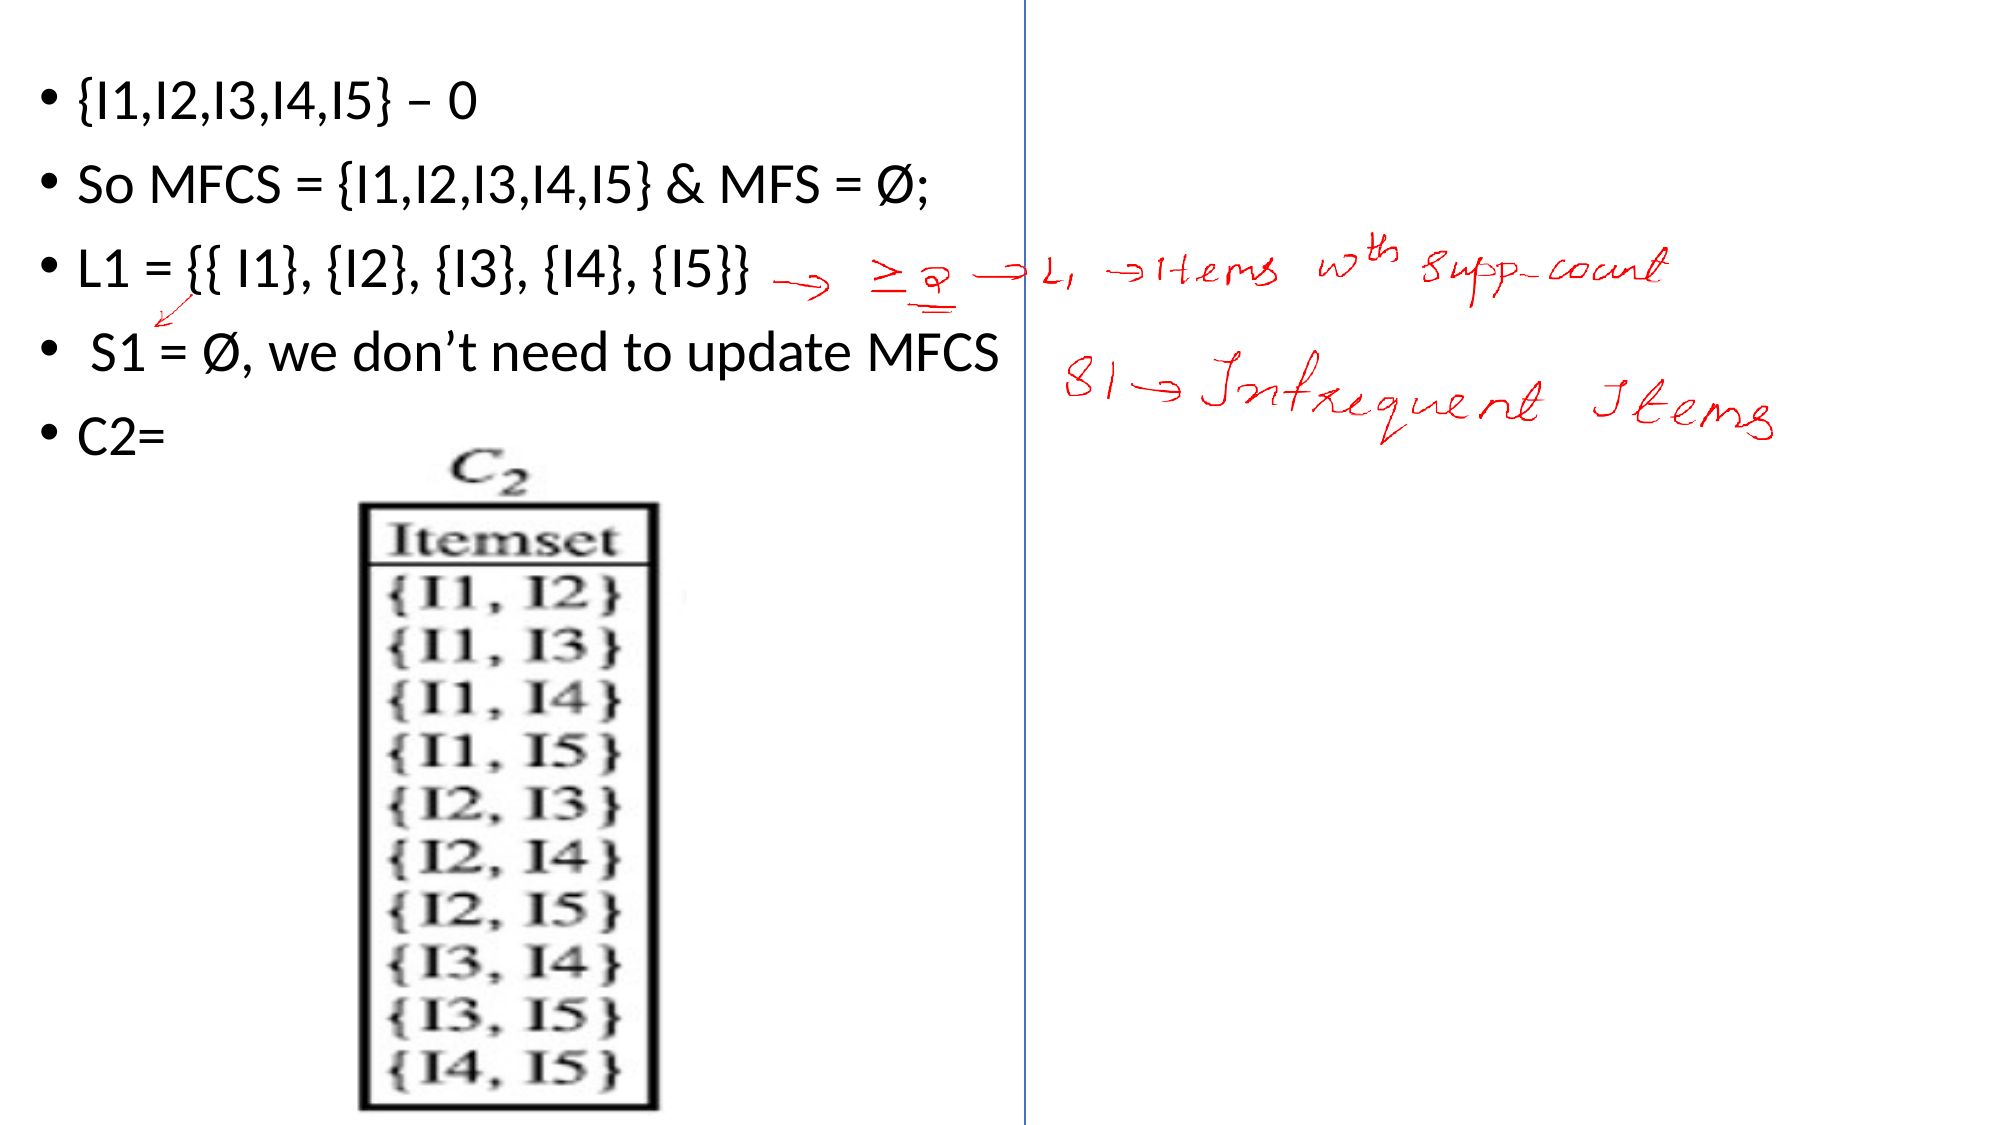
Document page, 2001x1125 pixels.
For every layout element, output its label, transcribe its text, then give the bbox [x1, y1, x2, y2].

picture [1106, 263, 1143, 282]
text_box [972, 0, 1027, 1125]
picture [773, 275, 829, 301]
picture [1065, 356, 1092, 396]
picture [1042, 257, 1073, 290]
picture [1319, 254, 1357, 277]
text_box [1593, 379, 1773, 440]
text_box {I1,I2,I3,I4,I5} – 0 So MFCS = {I1,I2,I3,I4,I5} & MFS = Ø; L1 = {{ I1}, {I2}, {I3}, {I4}, {I5}} S1 = Ø, we don’t need to update MFCS C2= [37, 45, 967, 467]
picture [1106, 361, 1114, 399]
picture [357, 446, 687, 1116]
picture [154, 294, 193, 328]
picture [1422, 246, 1669, 309]
picture [1366, 232, 1399, 263]
picture [1479, 381, 1545, 422]
picture [1131, 380, 1181, 402]
picture [870, 259, 957, 313]
picture [1201, 350, 1469, 445]
picture [1157, 254, 1277, 287]
